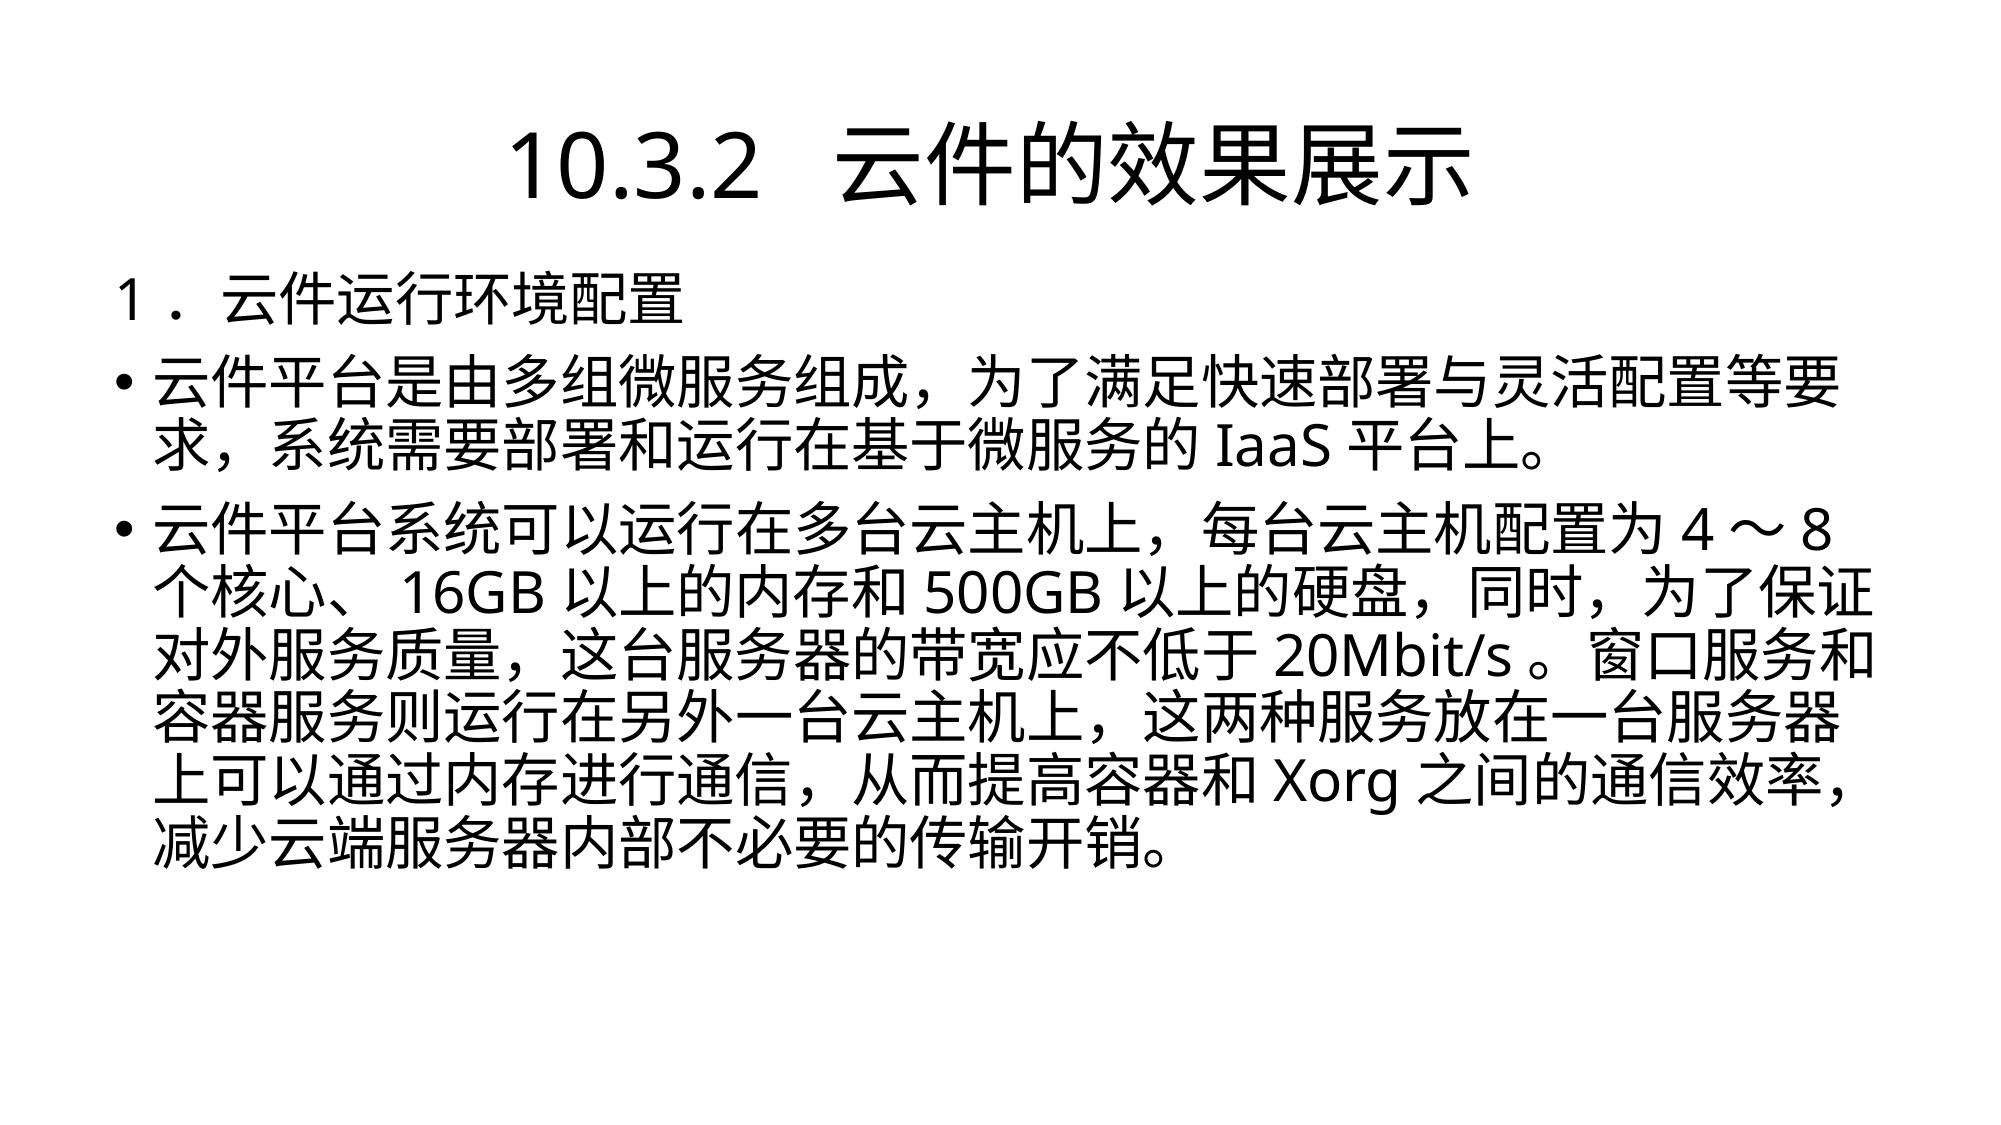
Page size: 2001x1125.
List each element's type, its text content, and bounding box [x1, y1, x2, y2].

list 1．云件运行环境配置 云件平台是由多组微服务组成，为了满足快速部署与灵活配置等要求，系统需要部署和运行在基于微服务的IaaS平台上。 云件平台系统可以运行在多台云主机上，每台云主机配置为4～8个核心、16GB以上的内存和500GB以上的硬盘，同时，为了保证对外服务质量，这台服务器的带宽应不低于20Mbit/s。窗口服务和容器服务则运行在另外一台云主机上，这两种服务放在一台服务器上可以通过内存进行通信，从而提高容器和Xorg之间的通信效率，减少云端服务器内部不必要的传输开销。 [99, 262, 1905, 1035]
title 10.3.2 云件的效果展示 [137, 59, 1863, 262]
